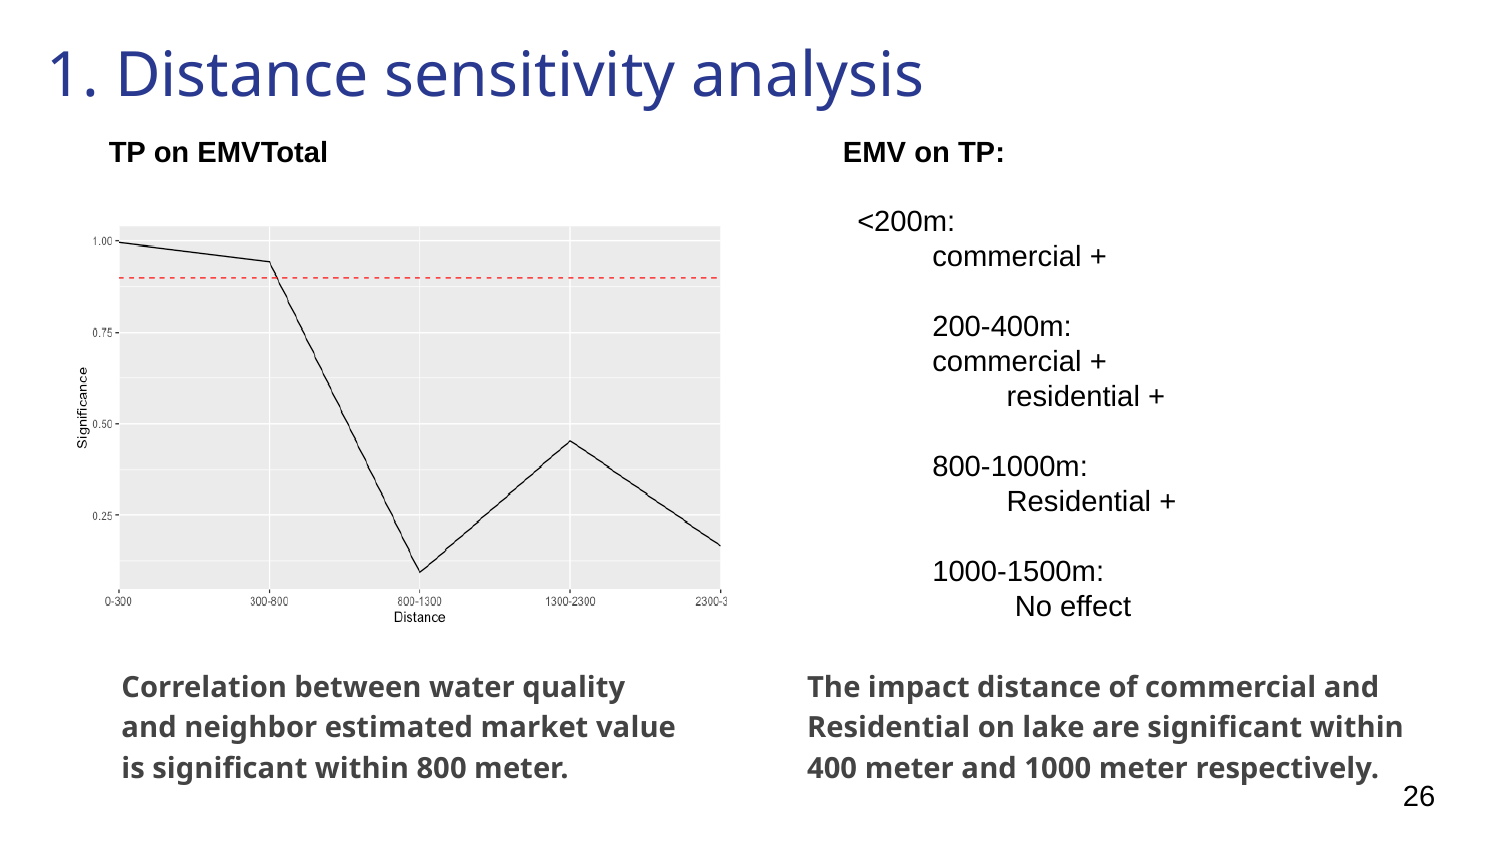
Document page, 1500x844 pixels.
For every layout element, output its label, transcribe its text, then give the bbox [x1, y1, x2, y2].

list The impact distance of commercial and Residential on lake are significant within 400 meter and 1000 meter respectively. [792, 648, 1451, 799]
slide_number ‹#› [1387, 762, 1478, 828]
picture [68, 219, 728, 633]
text_box TP on EMVTotal [93, 118, 507, 204]
title 1. Distance sensitivity analysis [31, 18, 1430, 119]
text_box EMV on TP: [827, 118, 1241, 204]
text_box <200m: commercial + 200-400m: commercial + residential + 800-1000m: Residential + 1000-1500m: No effect [842, 187, 1364, 601]
list Correlation between water quality and neighbor estimated market value is significant within 800 meter. [106, 648, 703, 799]
